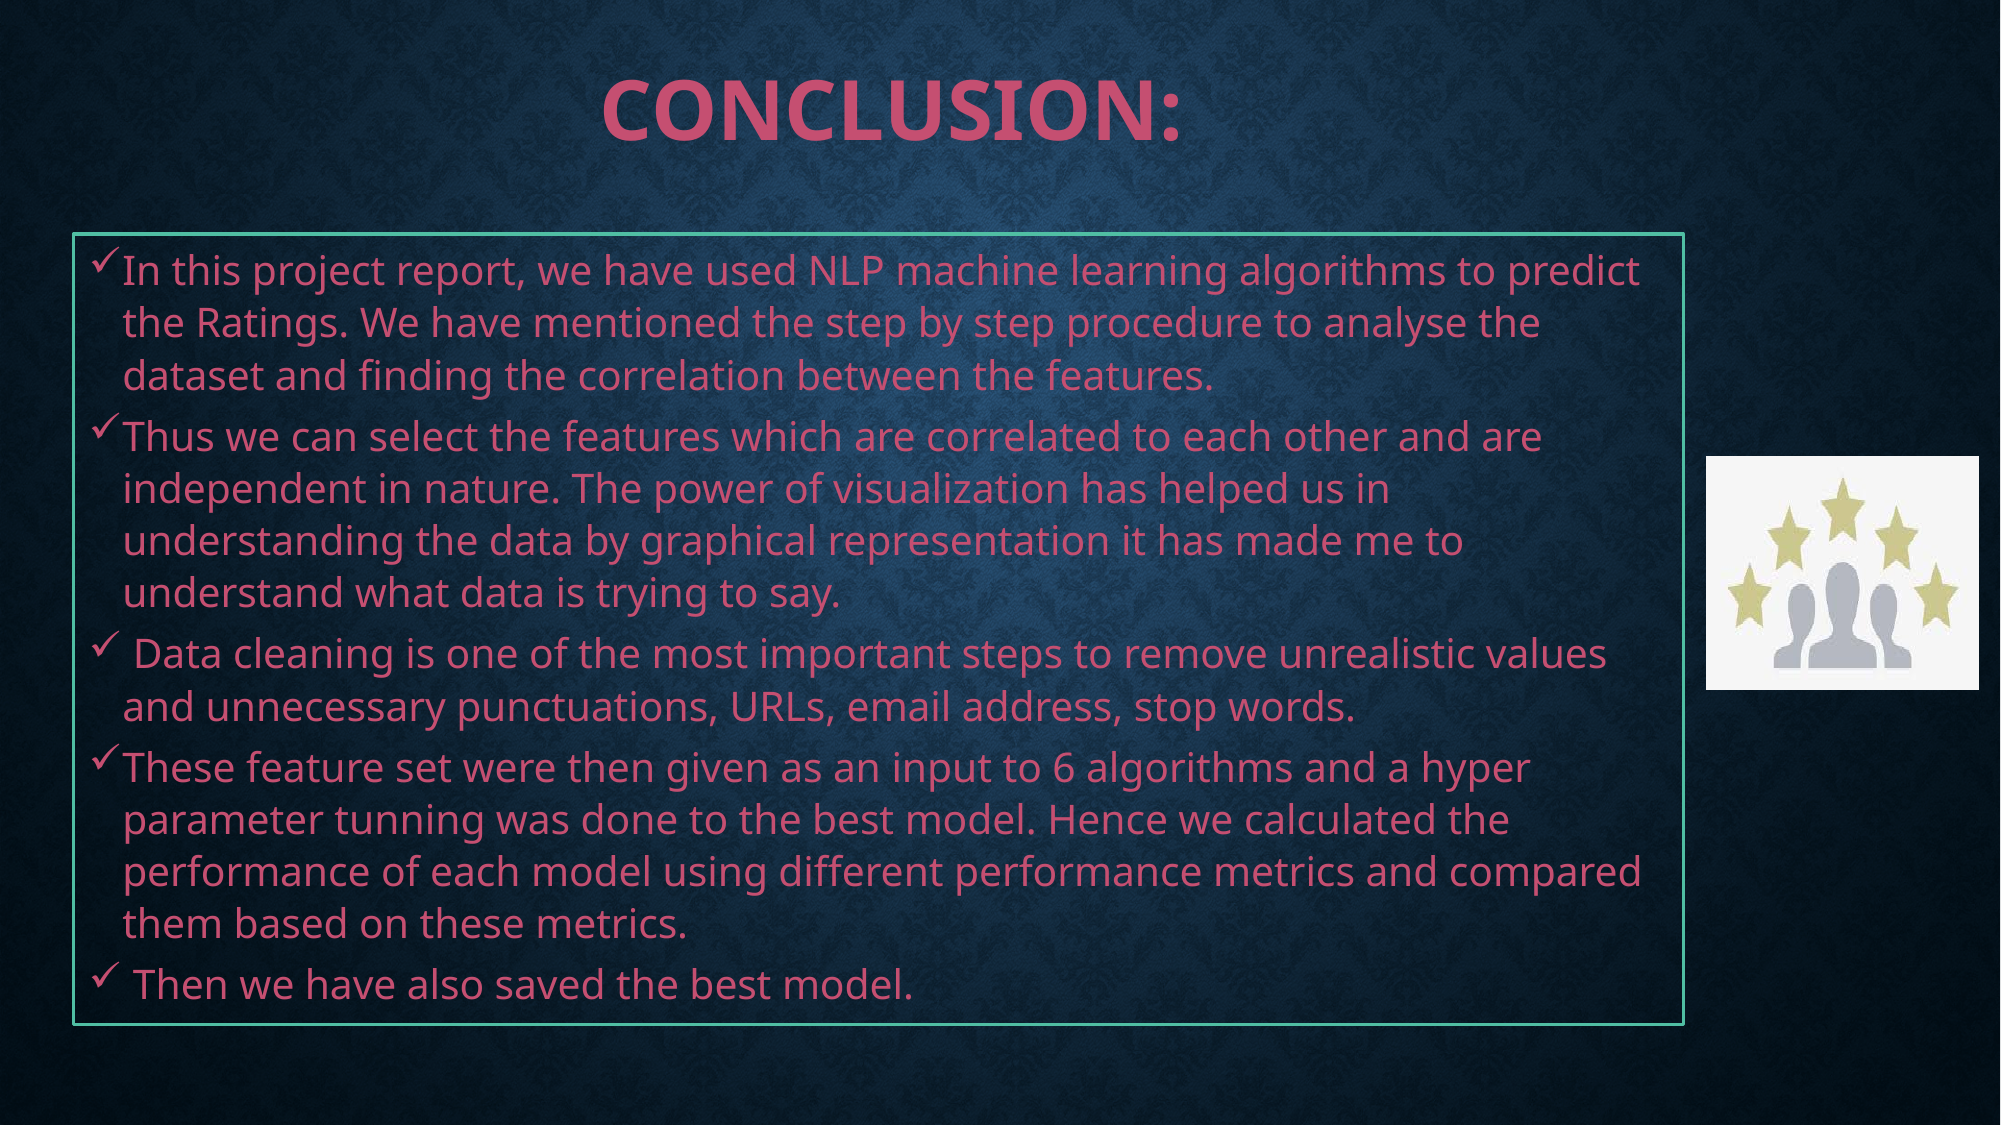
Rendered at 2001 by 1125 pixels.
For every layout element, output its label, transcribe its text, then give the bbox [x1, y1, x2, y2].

list In this project report, we have used NLP machine learning algorithms to predict the Ratings. We have mentioned the step by step procedure to analyse the dataset and finding the correlation between the features. Thus we can select the features which are correlated to each other and are independent in nature. The power of visualization has helped us in understanding the data by graphical representation it has made me to understand what data is trying to say. Data cleaning is one of the most important steps to remove unrealistic values and unnecessary punctuations, URLs, email address, stop words. These feature set were then given as an input to 6 algorithms and a hyper parameter tunning was done to the best model. Hence we calculated the performance of each model using different performance metrics and compared them based on these metrics. Then we have also saved the best model. [72, 232, 1685, 1026]
picture [1705, 456, 1979, 691]
title Conclusion: [99, 52, 1684, 176]
